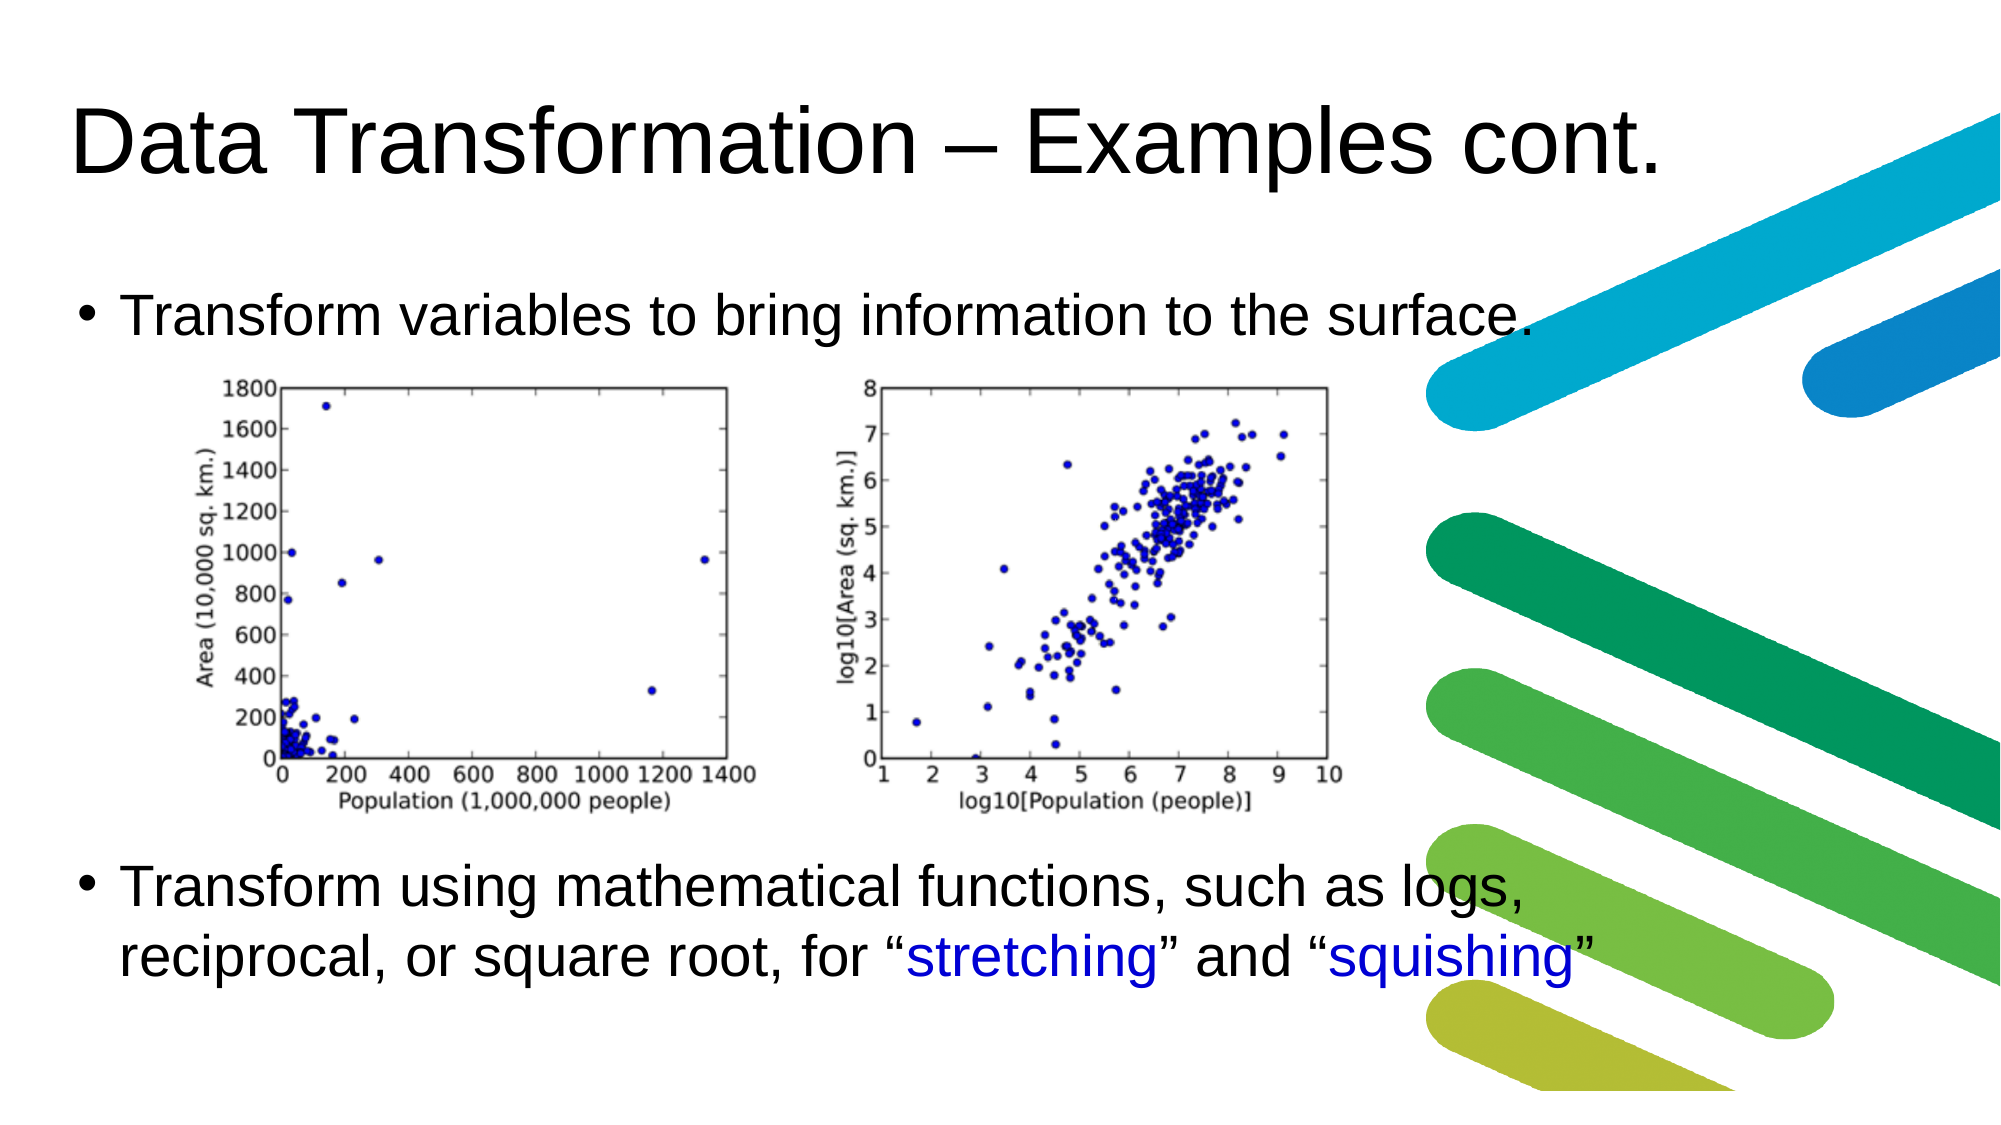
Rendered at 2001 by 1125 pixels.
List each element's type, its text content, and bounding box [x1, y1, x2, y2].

picture [1426, 0, 2001, 1091]
title Data Transformation – Examples cont. [55, 42, 1855, 231]
list Transform variables to bring information to the surface. Transform using mathematical functions, such as logs, reciprocal, or square root, for “stretching” and “squishing” [62, 269, 1662, 1113]
picture [149, 361, 1370, 827]
